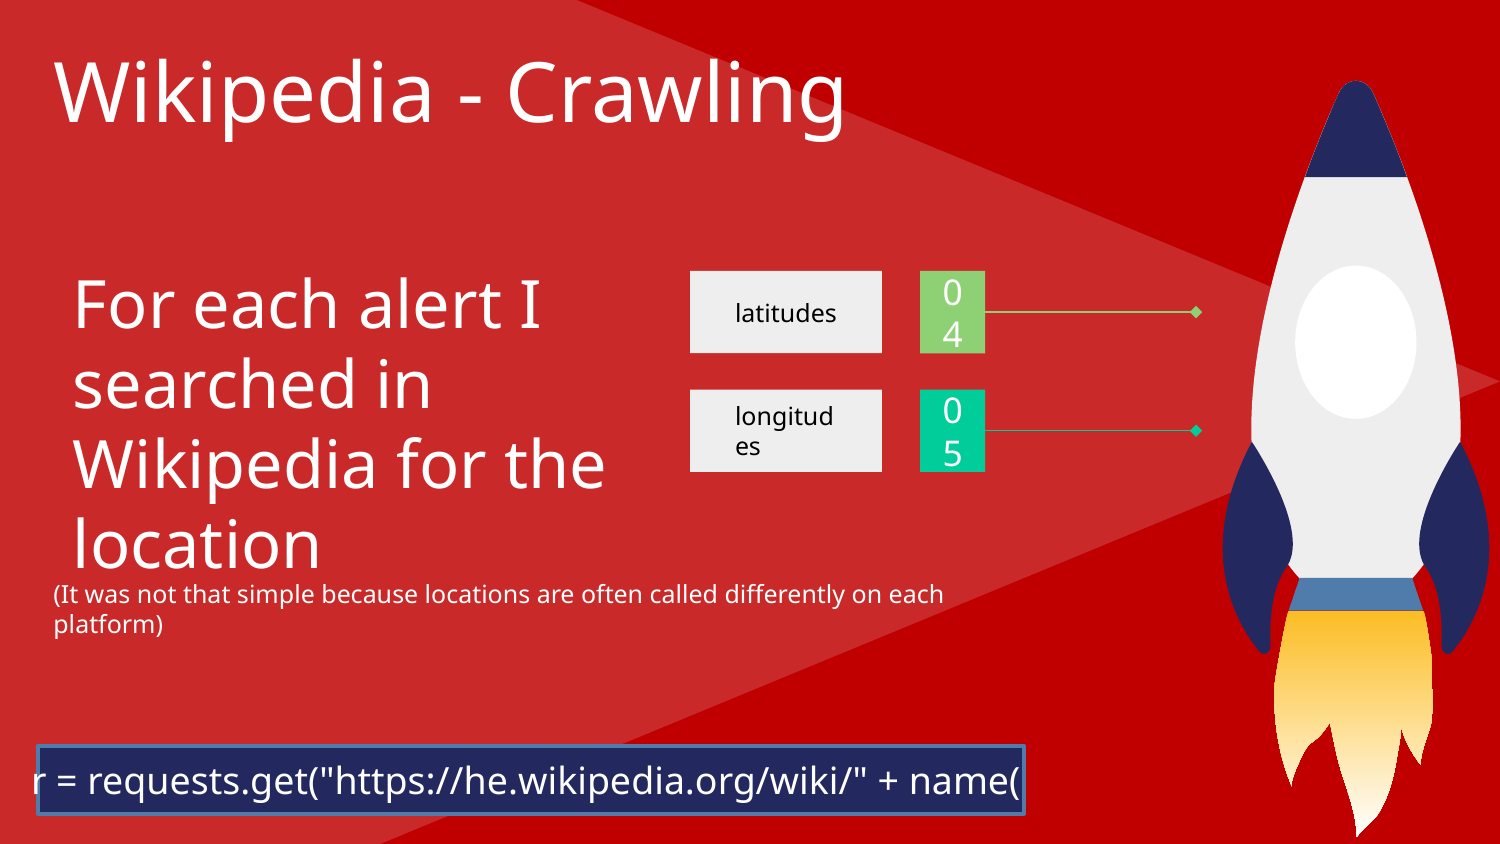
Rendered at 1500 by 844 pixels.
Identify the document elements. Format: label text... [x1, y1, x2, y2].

text_box [36, 810, 1026, 816]
text_box (It was not that simple because locations are often called differently on each platform) [38, 536, 1061, 682]
text_box [36, 744, 1026, 749]
text_box [0, 0, 1213, 844]
title Wikipedia - Crawling [38, 49, 1246, 129]
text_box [689, 270, 1197, 354]
text_box r = requests.get("https://he.wikipedia.org/wiki/" + name( [16, 749, 1037, 810]
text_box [689, 389, 1197, 473]
text_box For each alert I searched in Wikipedia for the location [57, 349, 663, 495]
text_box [1218, 80, 1494, 838]
